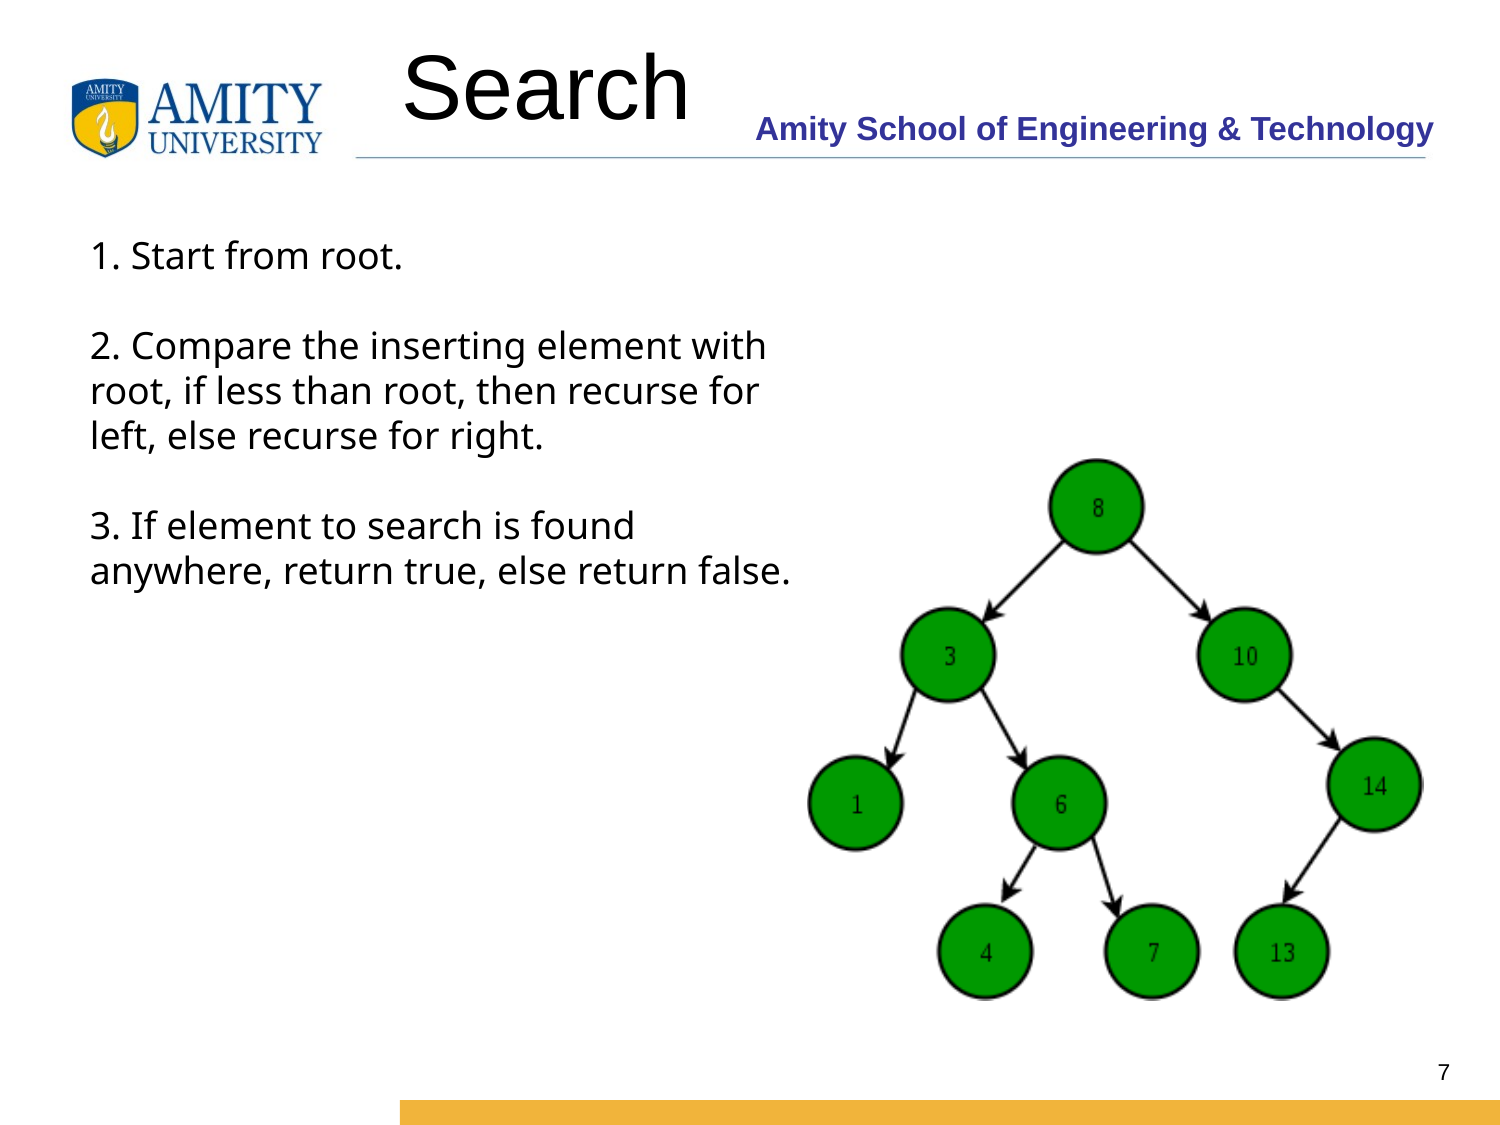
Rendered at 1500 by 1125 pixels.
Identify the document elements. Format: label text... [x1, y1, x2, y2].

picture [806, 458, 1424, 1001]
title Search [0, 20, 1194, 99]
text_box 1. Start from root. 2. Compare the inserting element with root, if less than root, then recurse for left, else recurse for right. 3. If element to search is found anywhere, return true, else return false. [74, 224, 825, 600]
picture [0, 0, 1500, 188]
slide_number 7 [1115, 1050, 1466, 1125]
